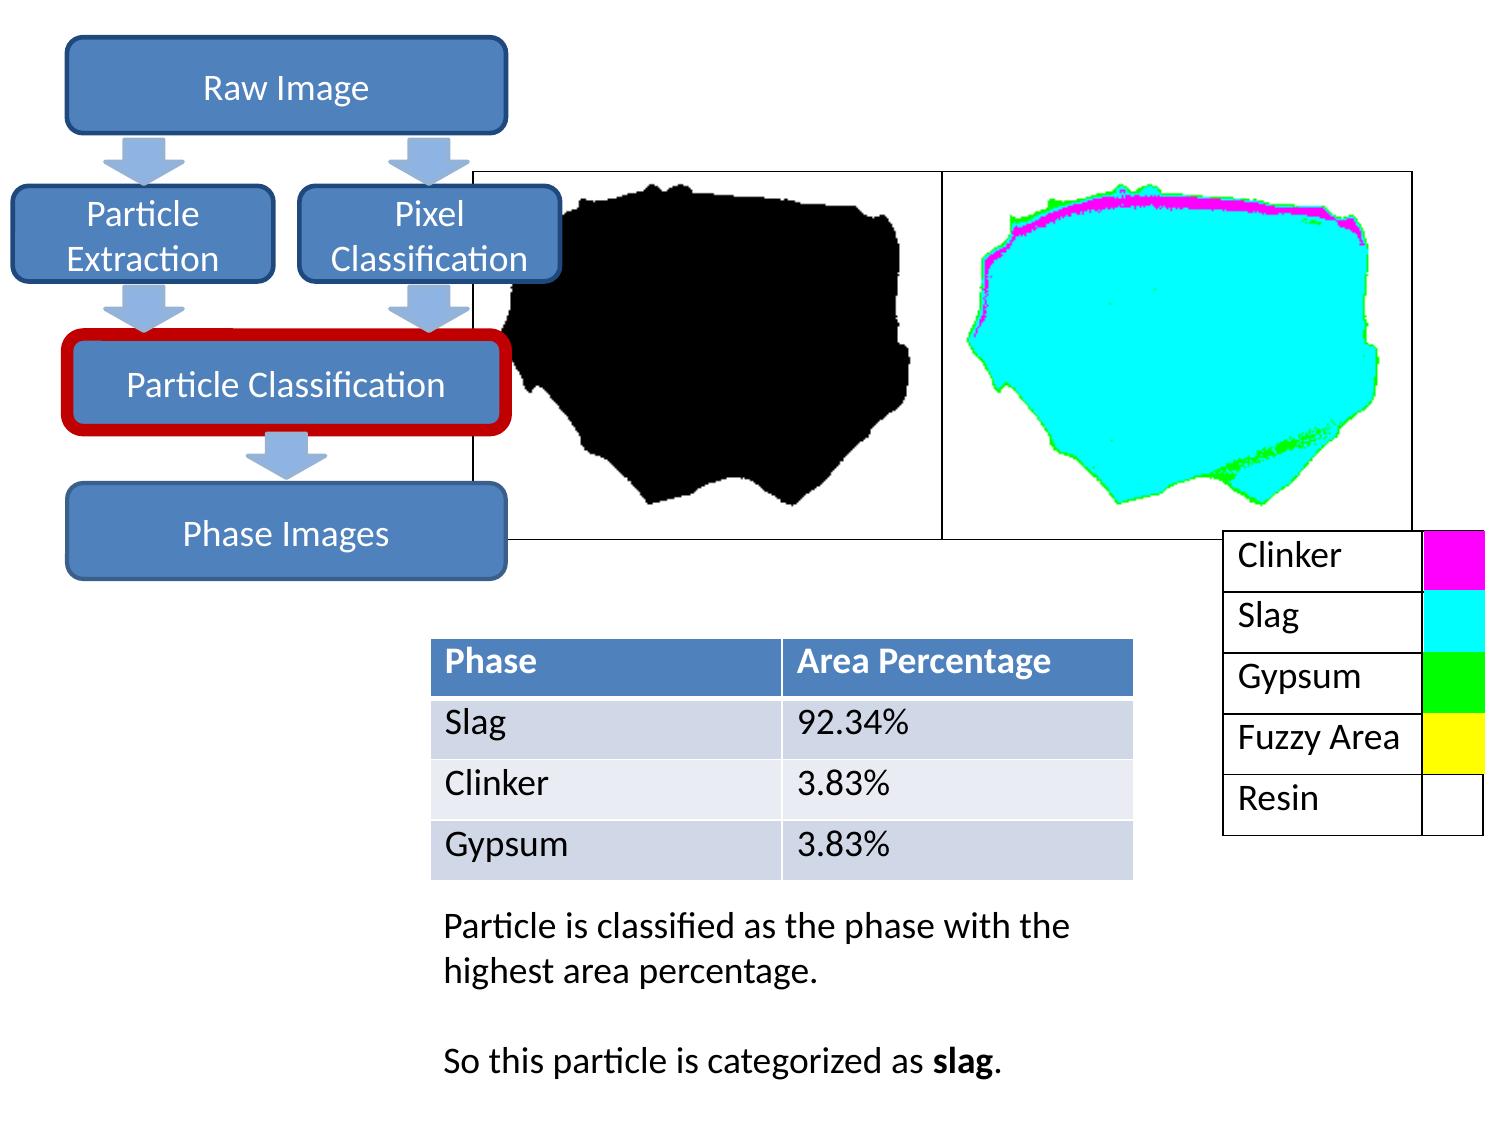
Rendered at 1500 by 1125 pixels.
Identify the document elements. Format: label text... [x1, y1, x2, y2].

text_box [12, 36, 561, 580]
picture [1422, 530, 1485, 774]
table_header Clinker [1224, 532, 1421, 591]
table_cell Slag [431, 701, 781, 759]
table_cell Clinker [431, 760, 781, 819]
table_cell 3.83% [783, 760, 1133, 819]
table_cell Gypsum [1224, 654, 1418, 713]
table_cell 92.34% [783, 701, 1133, 759]
table_header Phase [431, 639, 781, 696]
table_cell Gypsum [431, 821, 781, 880]
table_cell Slag [1224, 593, 1419, 652]
table_cell Resin [1224, 775, 1421, 835]
table_cell Fuzzy Area [1224, 715, 1417, 774]
table_cell [1423, 781, 1482, 835]
text_box Particle is classified as the phase with the highest area percentage. So this particle is categorized as slag. [428, 893, 1134, 1089]
picture [561, 172, 1412, 539]
table_header Area Percentage [783, 639, 1133, 696]
table_cell 3.83% [783, 821, 1133, 880]
